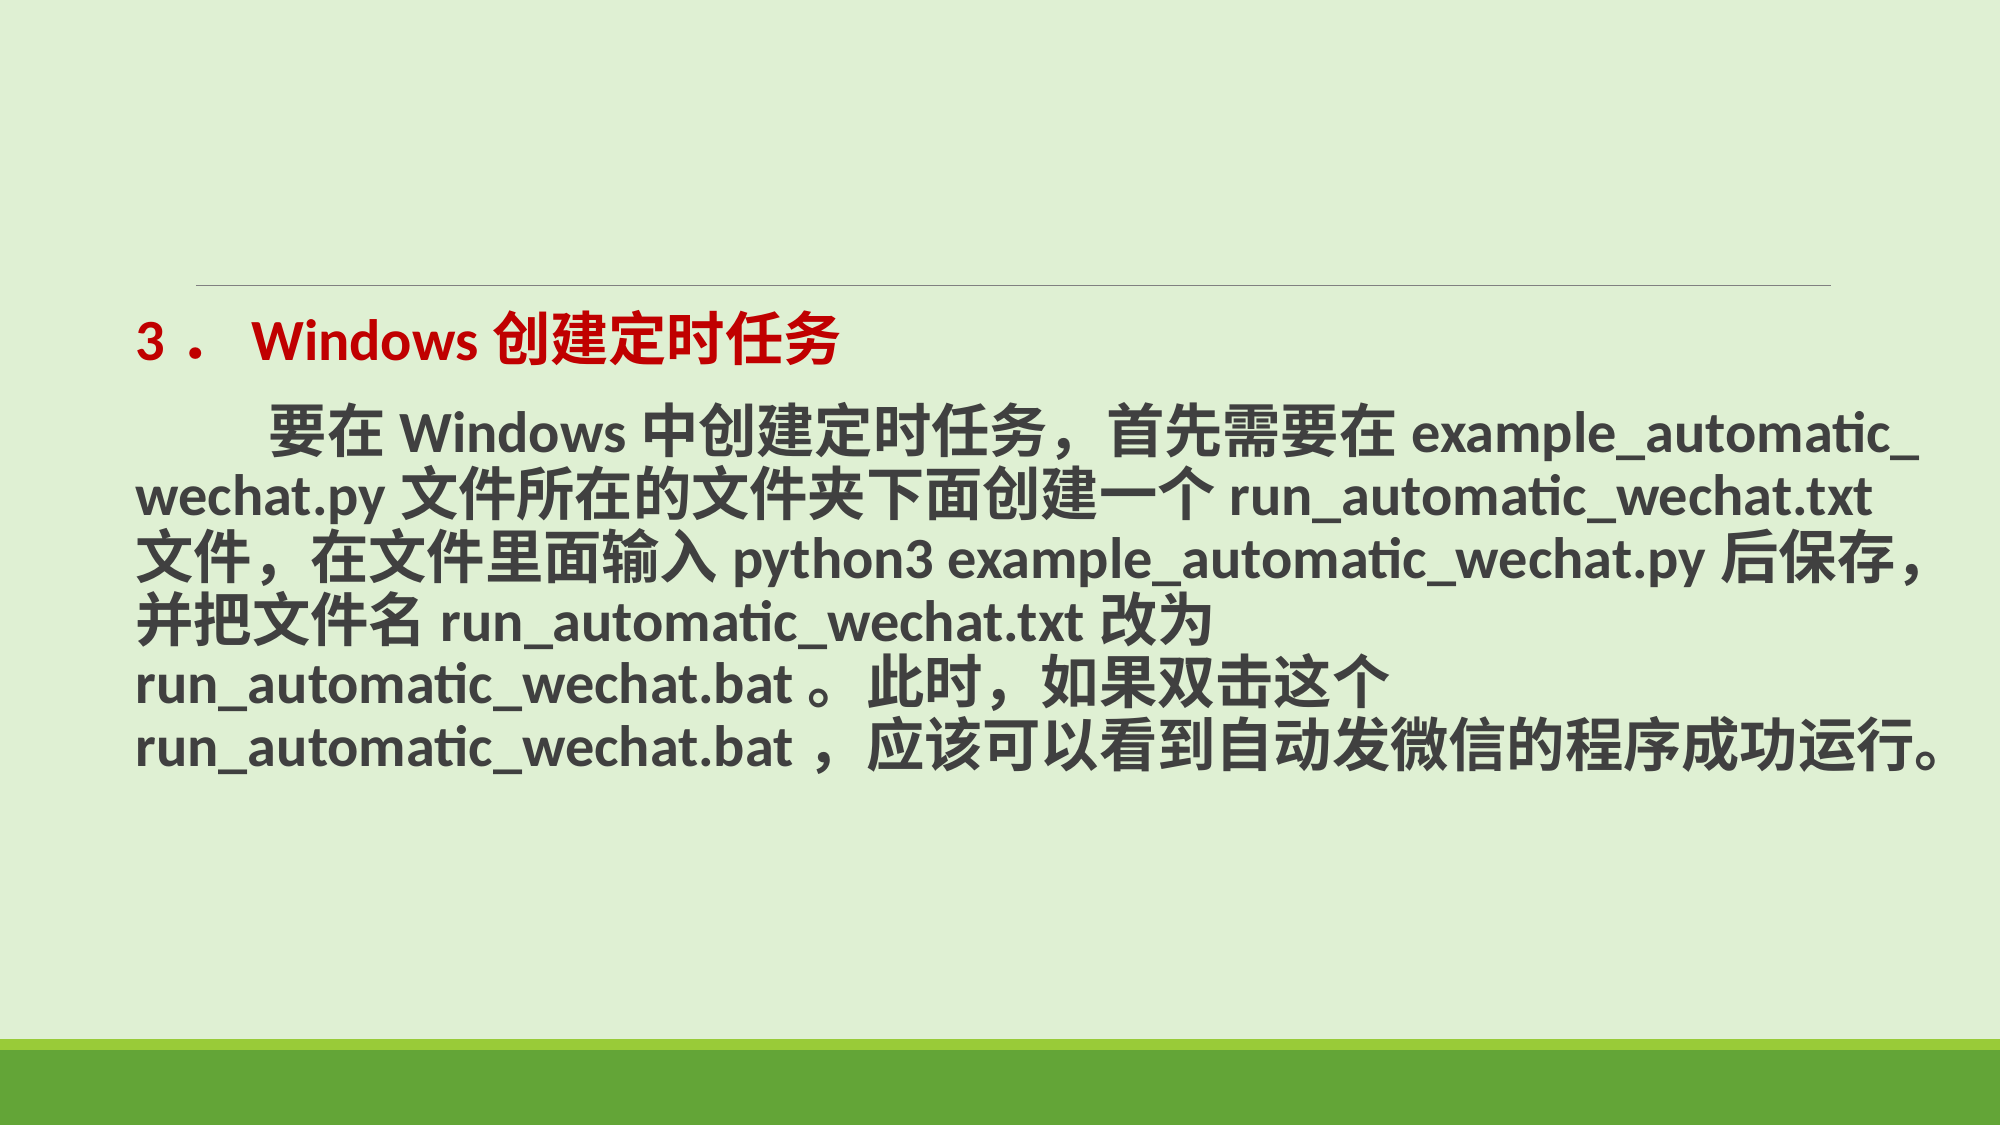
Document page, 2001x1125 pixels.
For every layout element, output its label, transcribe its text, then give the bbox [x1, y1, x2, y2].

list 3．Windows创建定时任务 要在Windows中创建定时任务，首先需要在example_automatic_ wechat.py文件所在的文件夹下面创建一个run_automatic_wechat.txt文件，在文件里面输入python3 example_automatic_wechat.py后保存，并把文件名run_automatic_wechat.txt改为run_automatic_wechat.bat。此时，如果双击这个run_automatic_wechat.bat，应该可以看到自动发微信的程序成功运行。 [120, 302, 1921, 963]
